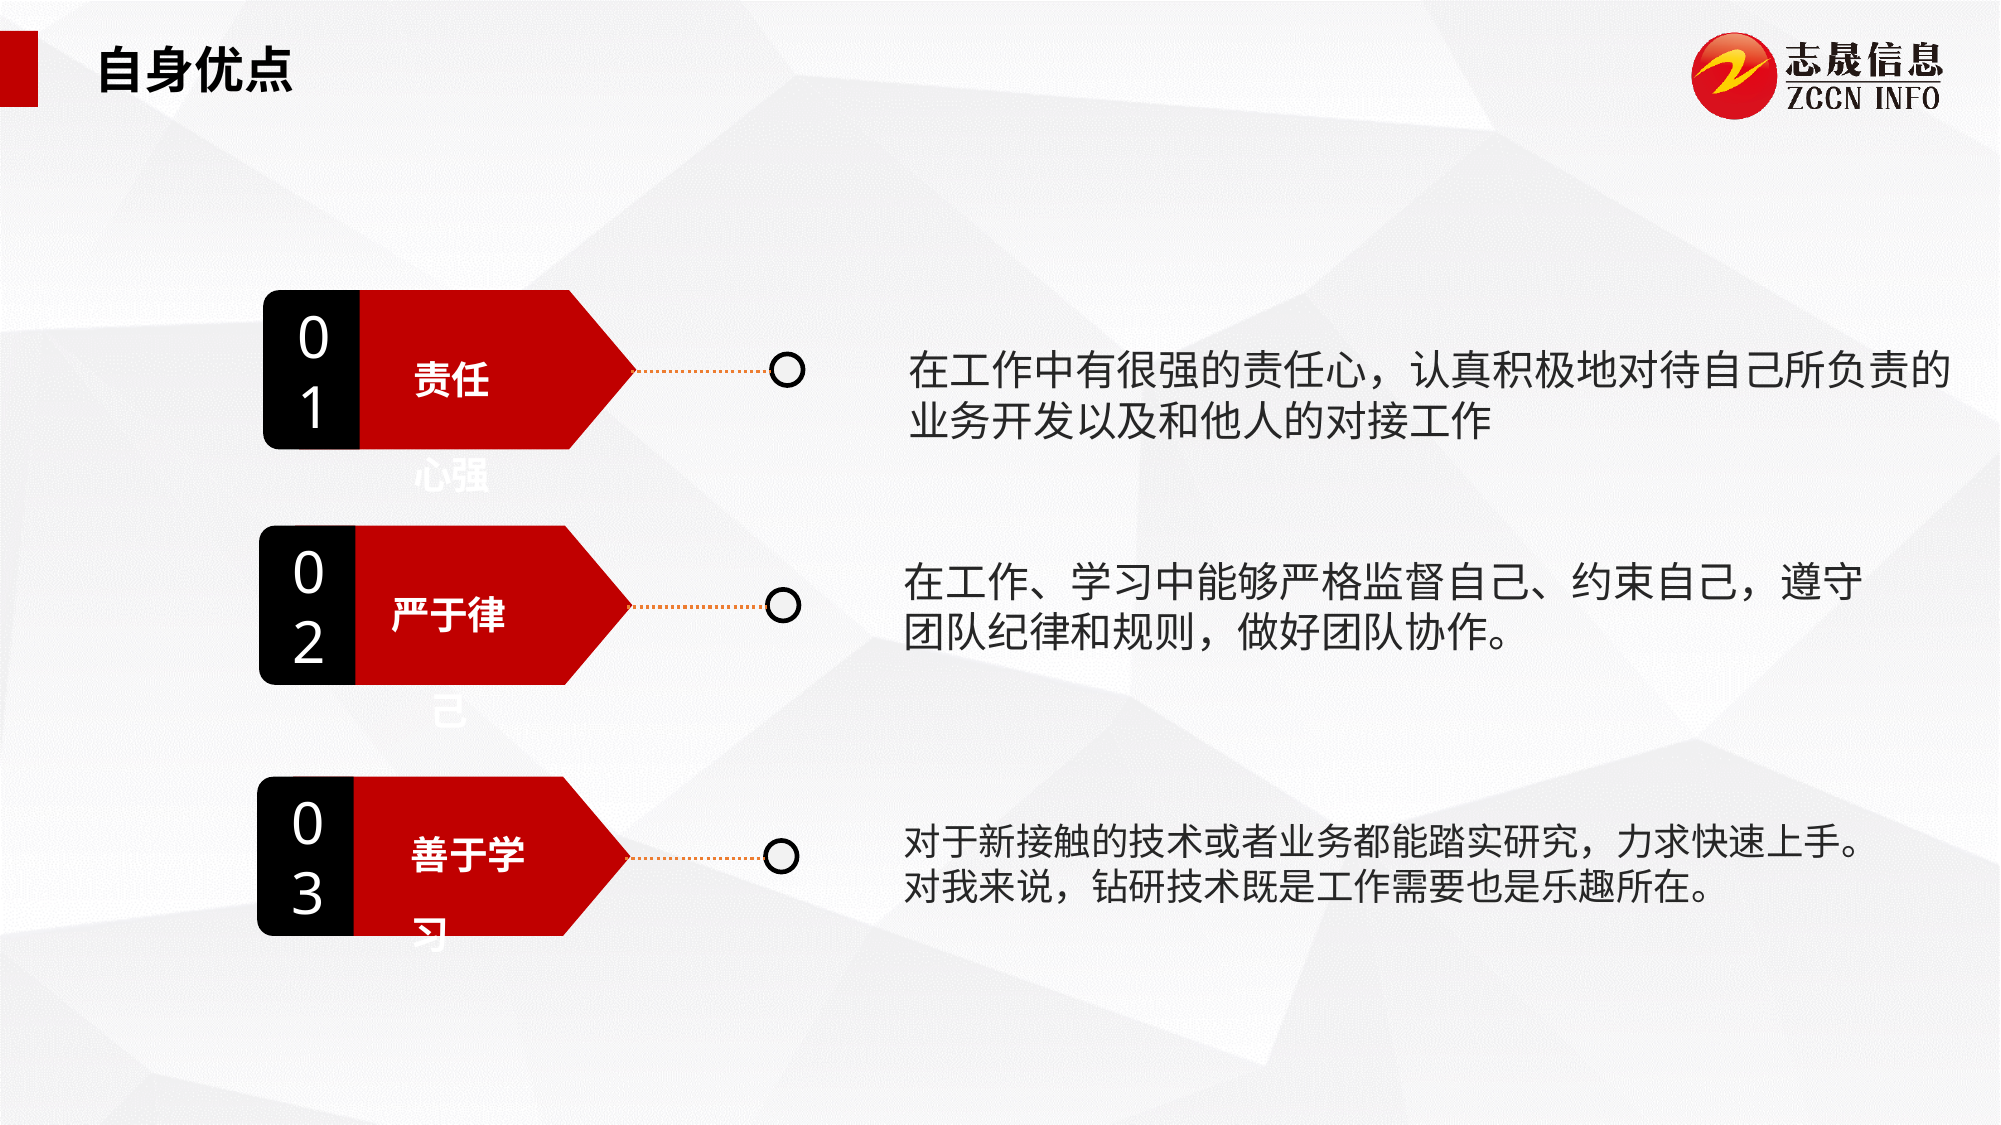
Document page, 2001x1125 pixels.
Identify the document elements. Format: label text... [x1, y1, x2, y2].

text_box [259, 525, 799, 685]
text_box 在工作中有很强的责任心，认真积极地对待自己所负责的 业务开发以及和他人的对接工作 [893, 336, 1967, 452]
text_box 自身优点 [79, 30, 310, 106]
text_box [257, 776, 798, 936]
picture [0, 0, 2000, 1125]
text_box 在工作、学习中能够严格监督自己、约束自己，遵守团队纪律和规则，做好团队协作。 [889, 548, 1914, 664]
text_box [0, 30, 38, 107]
text_box 对于新接触的技术或者业务都能踏实研究，力求快速上手。对我来说，钻研技术既是工作需要也是乐趣所在。 [889, 810, 1887, 915]
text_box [263, 289, 804, 450]
